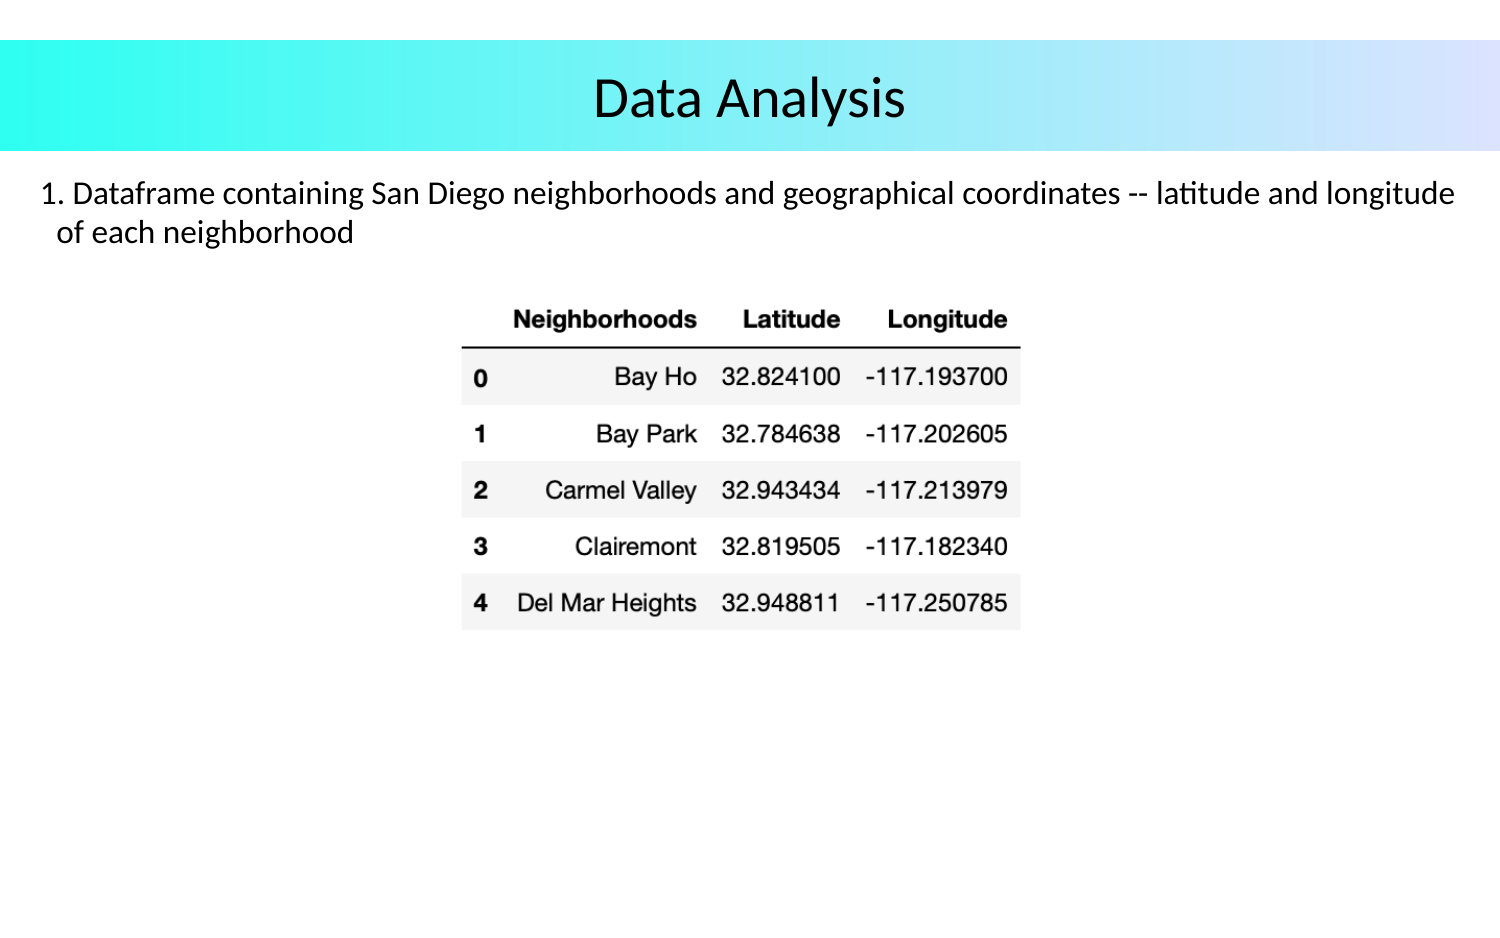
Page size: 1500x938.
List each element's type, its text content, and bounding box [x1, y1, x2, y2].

list Dataframe containing San Diego neighborhoods and geographical coordinates -- latitude and longitude of each neighborhood [24, 163, 1477, 907]
picture [445, 285, 1053, 653]
title Data Analysis [75, 37, 1425, 151]
